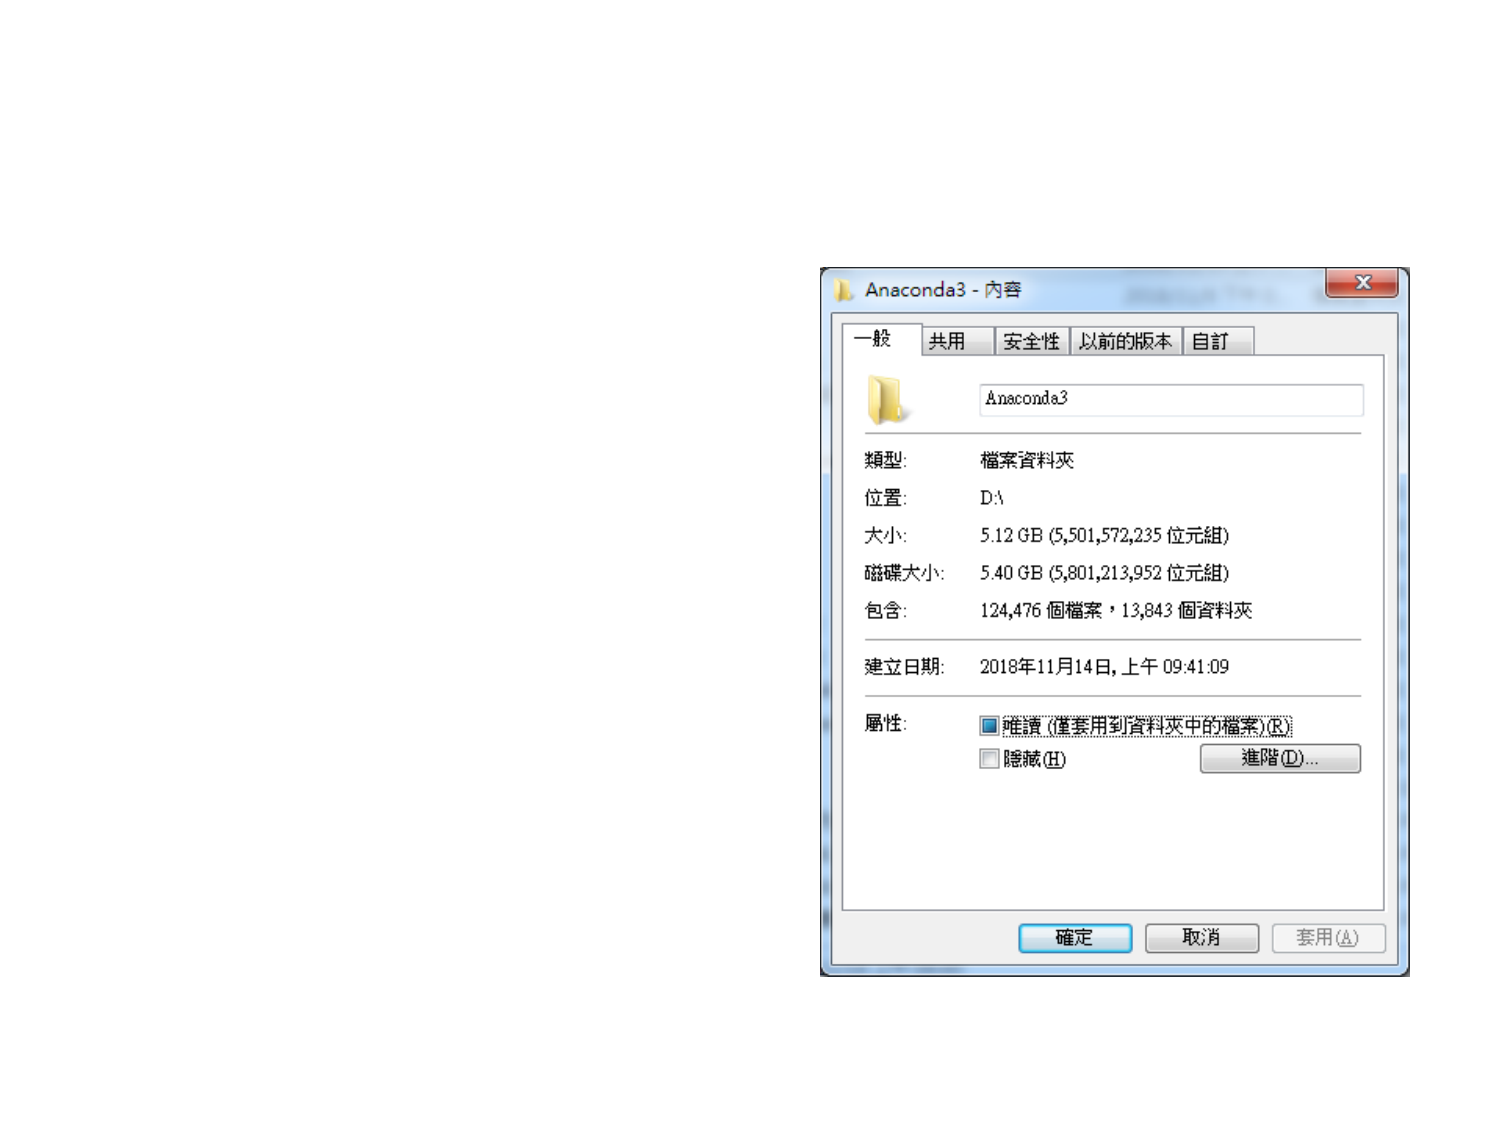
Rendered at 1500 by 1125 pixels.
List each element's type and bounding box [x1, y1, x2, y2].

picture [820, 266, 1411, 977]
